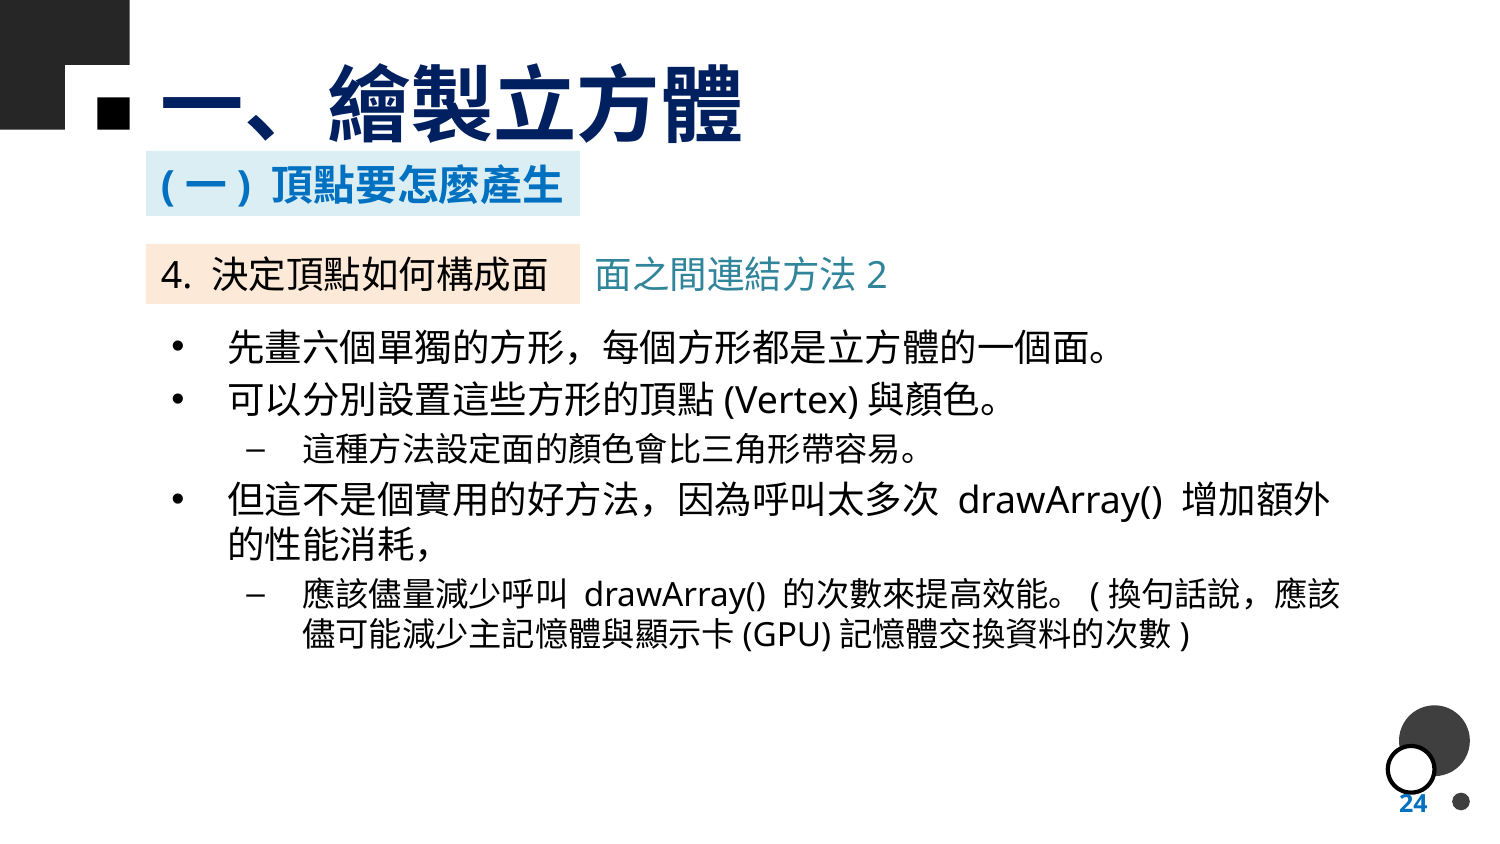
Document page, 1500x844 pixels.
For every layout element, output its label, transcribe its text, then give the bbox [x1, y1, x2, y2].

slide_number 24 [1092, 782, 1443, 827]
text_box 先畫六個單獨的方形，每個方形都是立方體的一個面。 可以分別設置這些方形的頂點(Vertex)與顏色。 這種方法設定面的顏色會比三角形帶容易。 但這不是個實用的好方法，因為呼叫太多次 drawArray() 增加額外的性能消耗， 應該儘量減少呼叫 drawArray() 的次數來提高效能。(換句話說，應該儘可能減少主記憶體與顯示卡(GPU)記憶體交換資料的次數) [137, 315, 1362, 793]
text_box (一) 頂點要怎麼產生 [145, 150, 580, 216]
text_box 4. 決定頂點如何構成面 [145, 243, 579, 304]
title 一、繪製立方體 [145, 32, 1105, 173]
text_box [1387, 705, 1471, 811]
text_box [0, 0, 130, 130]
text_box 面之間連結方法2 [579, 243, 944, 304]
